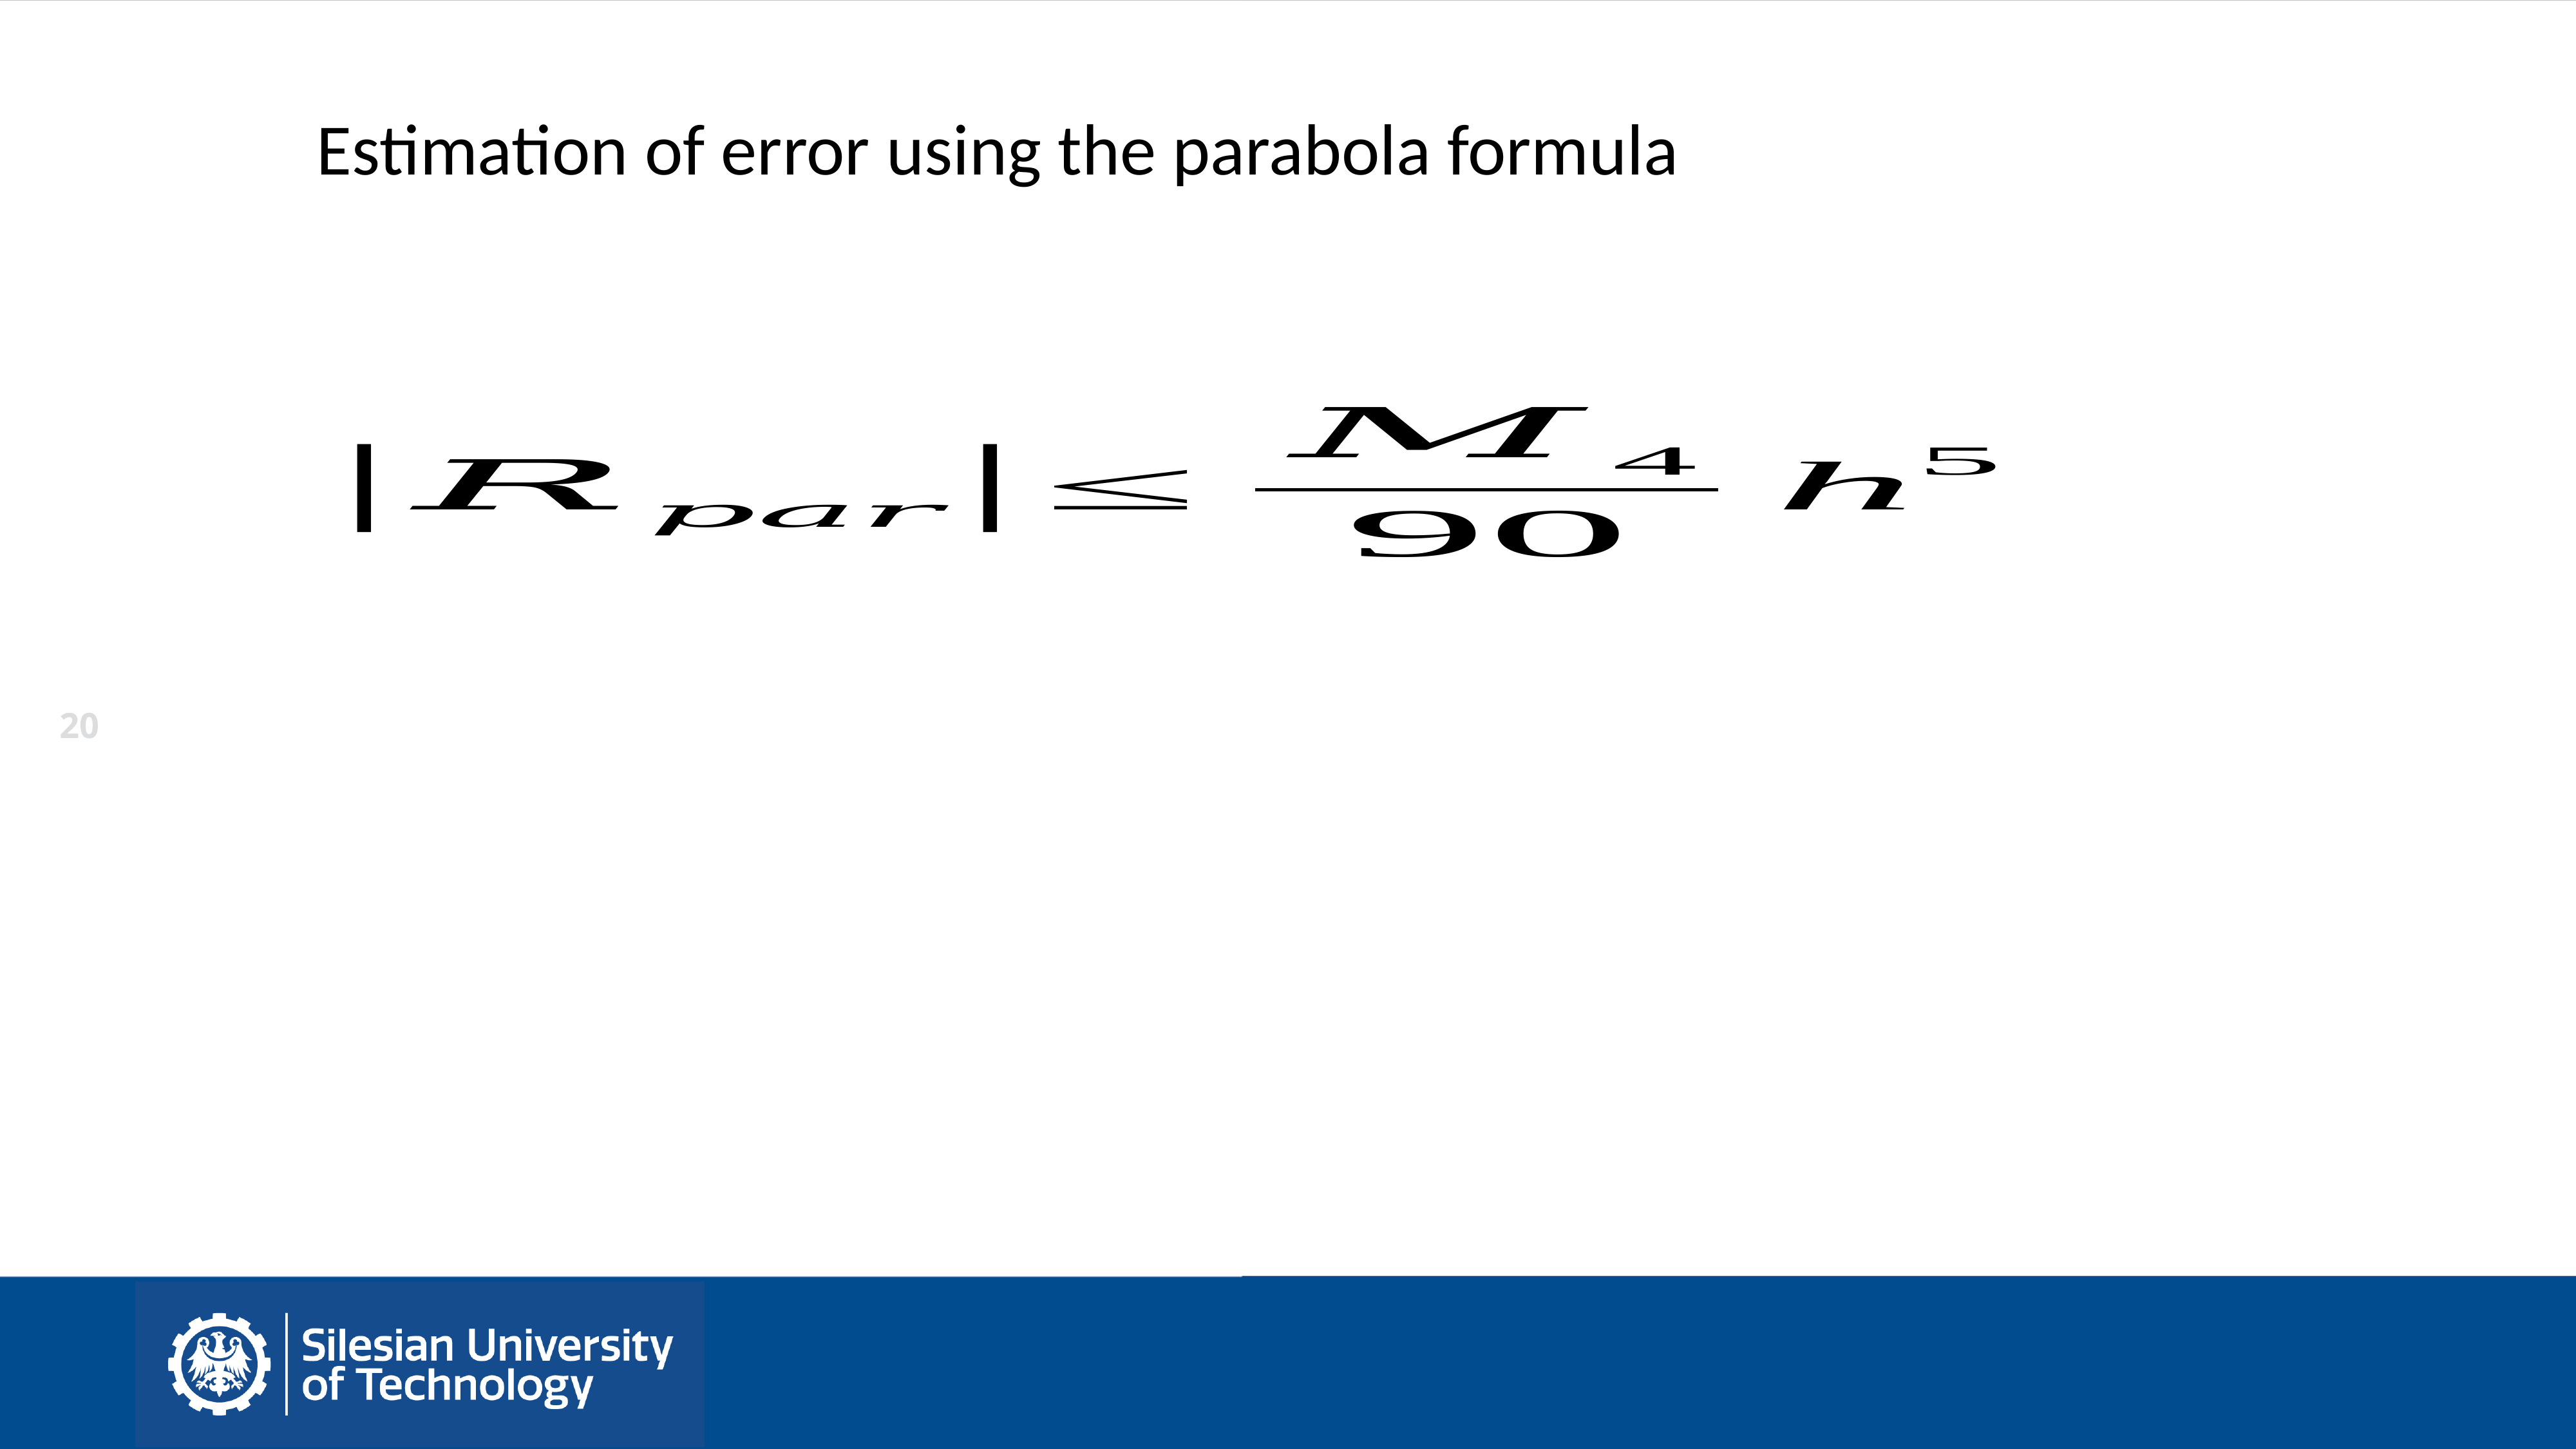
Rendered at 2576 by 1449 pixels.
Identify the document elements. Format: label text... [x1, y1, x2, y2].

text_box Estimation of error using the parabola formula [307, 97, 2002, 194]
picture [0, 0, 2576, 1449]
